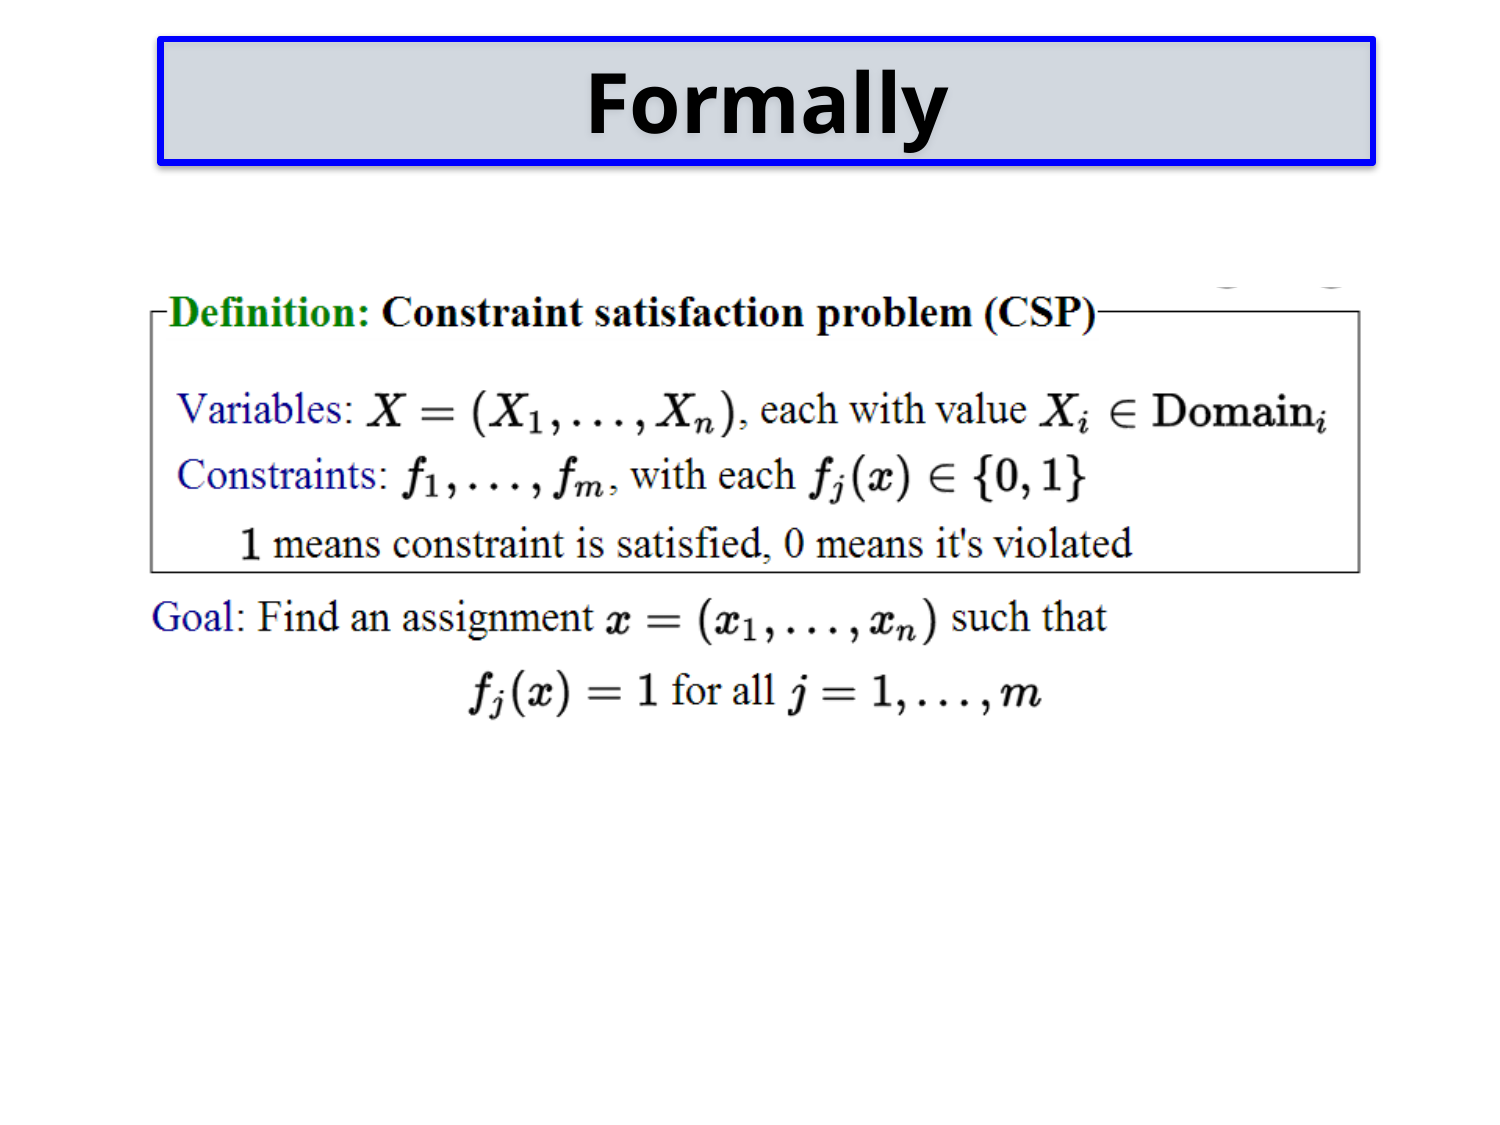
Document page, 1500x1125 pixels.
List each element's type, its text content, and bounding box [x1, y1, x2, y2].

text_box Formally [157, 36, 1376, 166]
picture [136, 287, 1364, 737]
